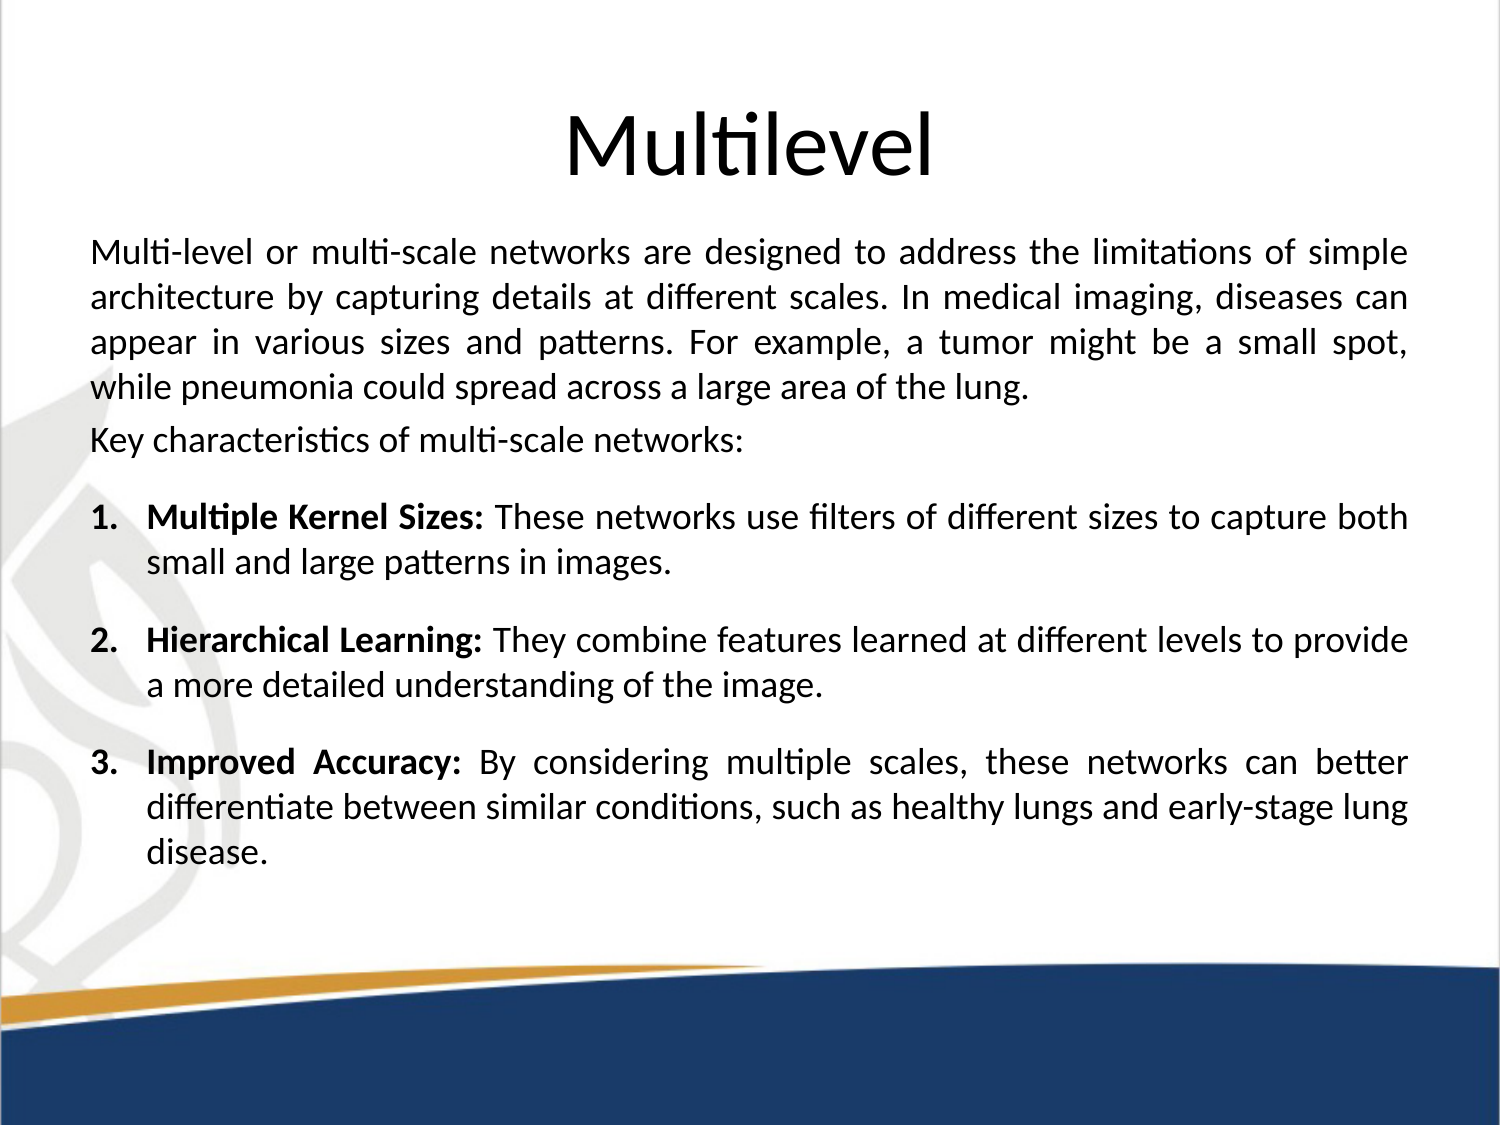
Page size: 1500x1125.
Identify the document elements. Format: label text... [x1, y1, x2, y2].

list Multi-level or multi-scale networks are designed to address the limitations of simple architecture by capturing details at different scales. In medical imaging, diseases can appear in various sizes and patterns. For example, a tumor might be a small spot, while pneumonia could spread across a large area of the lung. Key characteristics of multi-scale networks: Multiple Kernel Sizes: These networks use filters of different sizes to capture both small and large patterns in images. Hierarchical Learning: They combine features learned at different levels to provide a more detailed understanding of the image. Improved Accuracy: By considering multiple scales, these networks can better differentiate between similar conditions, such as healthy lungs and early-stage lung disease. [75, 219, 1425, 959]
picture [0, 0, 1500, 1125]
title Multilevel [75, 45, 1425, 219]
